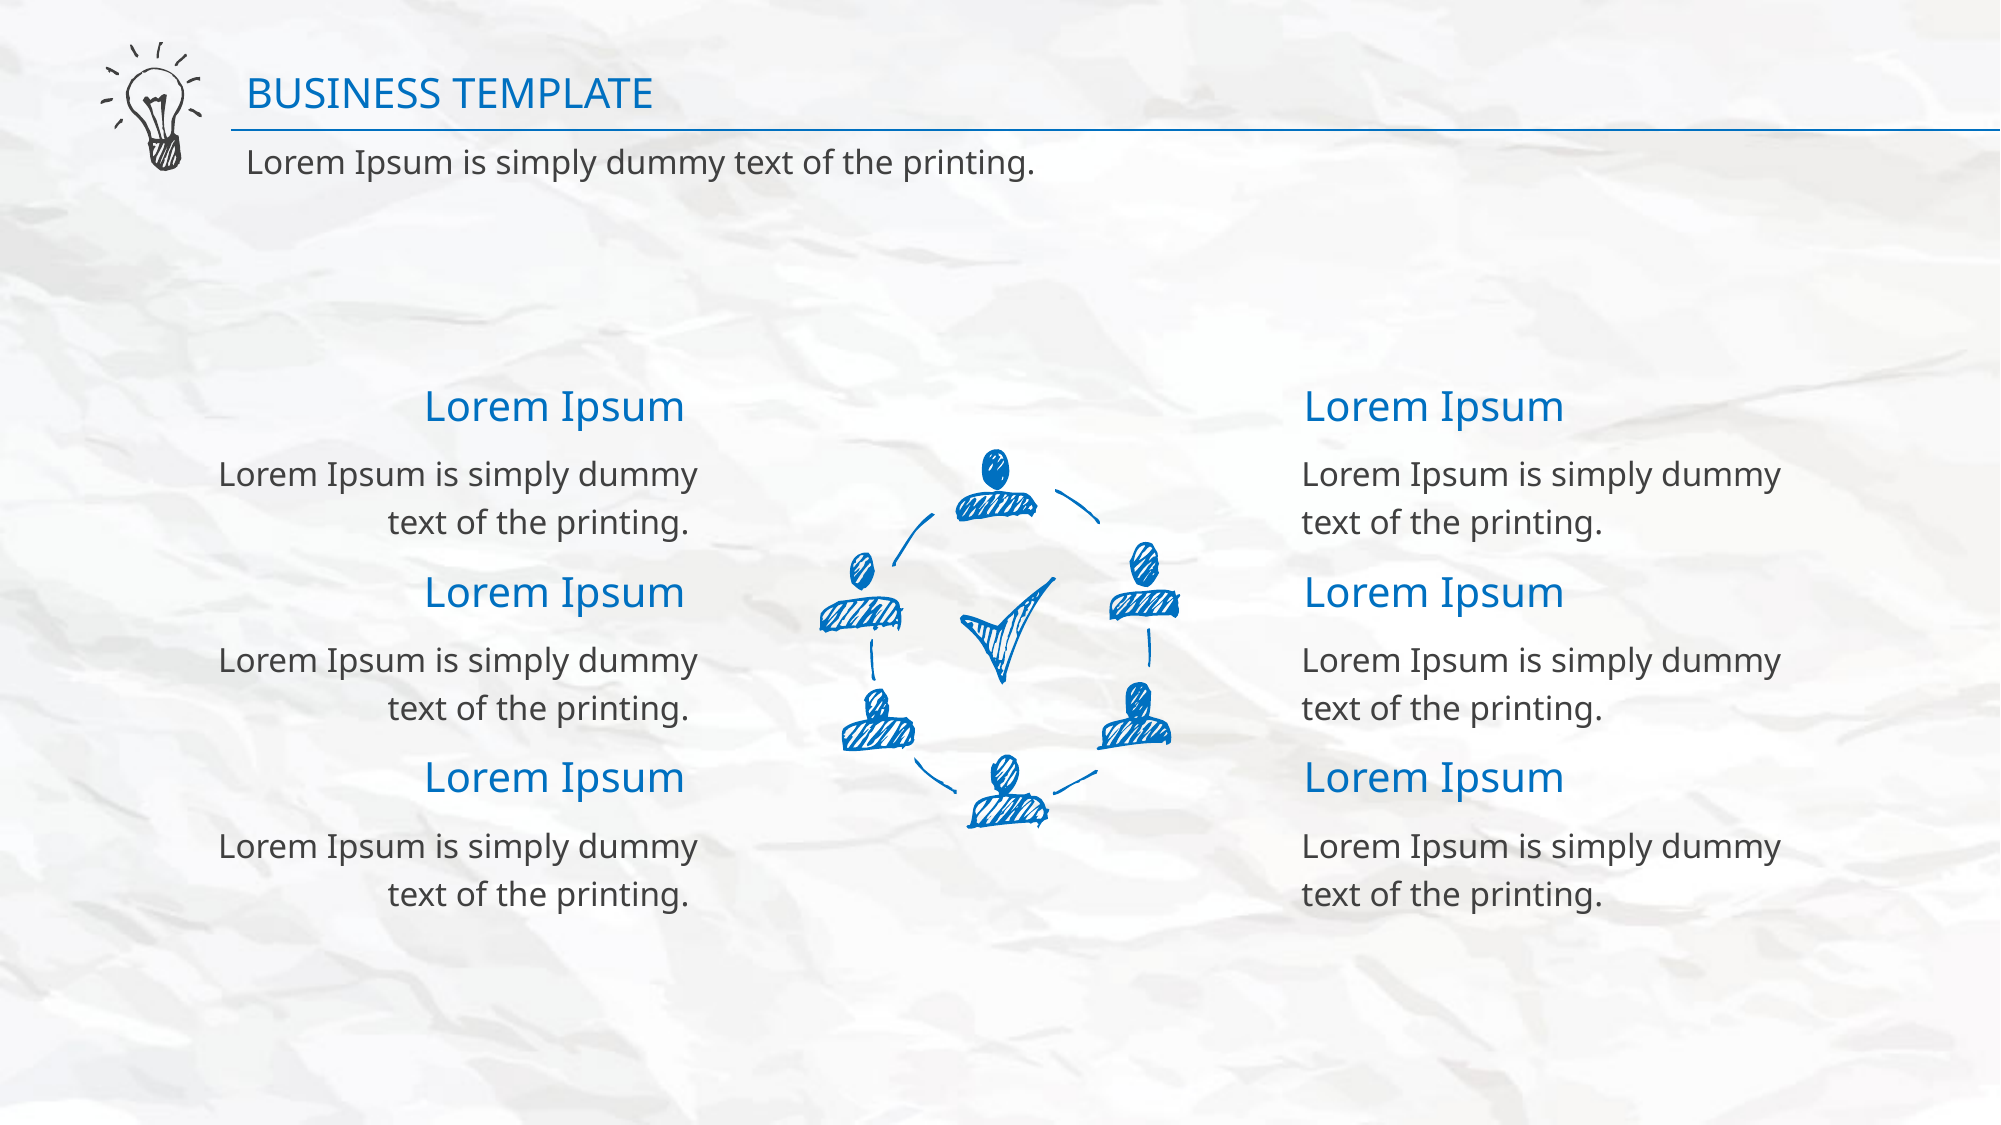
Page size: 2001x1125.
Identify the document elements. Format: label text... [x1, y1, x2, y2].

text_box Lorem Ipsum is simply dummy text of the printing. [231, 133, 1113, 189]
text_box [168, 743, 714, 918]
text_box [168, 372, 714, 547]
picture [0, 0, 2000, 1125]
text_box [1286, 372, 1832, 551]
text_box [1286, 743, 1832, 918]
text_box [168, 558, 714, 732]
text_box BUSINESS TEMPLATE [231, 59, 722, 125]
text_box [1286, 558, 1832, 732]
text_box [100, 41, 203, 172]
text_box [818, 446, 1182, 831]
